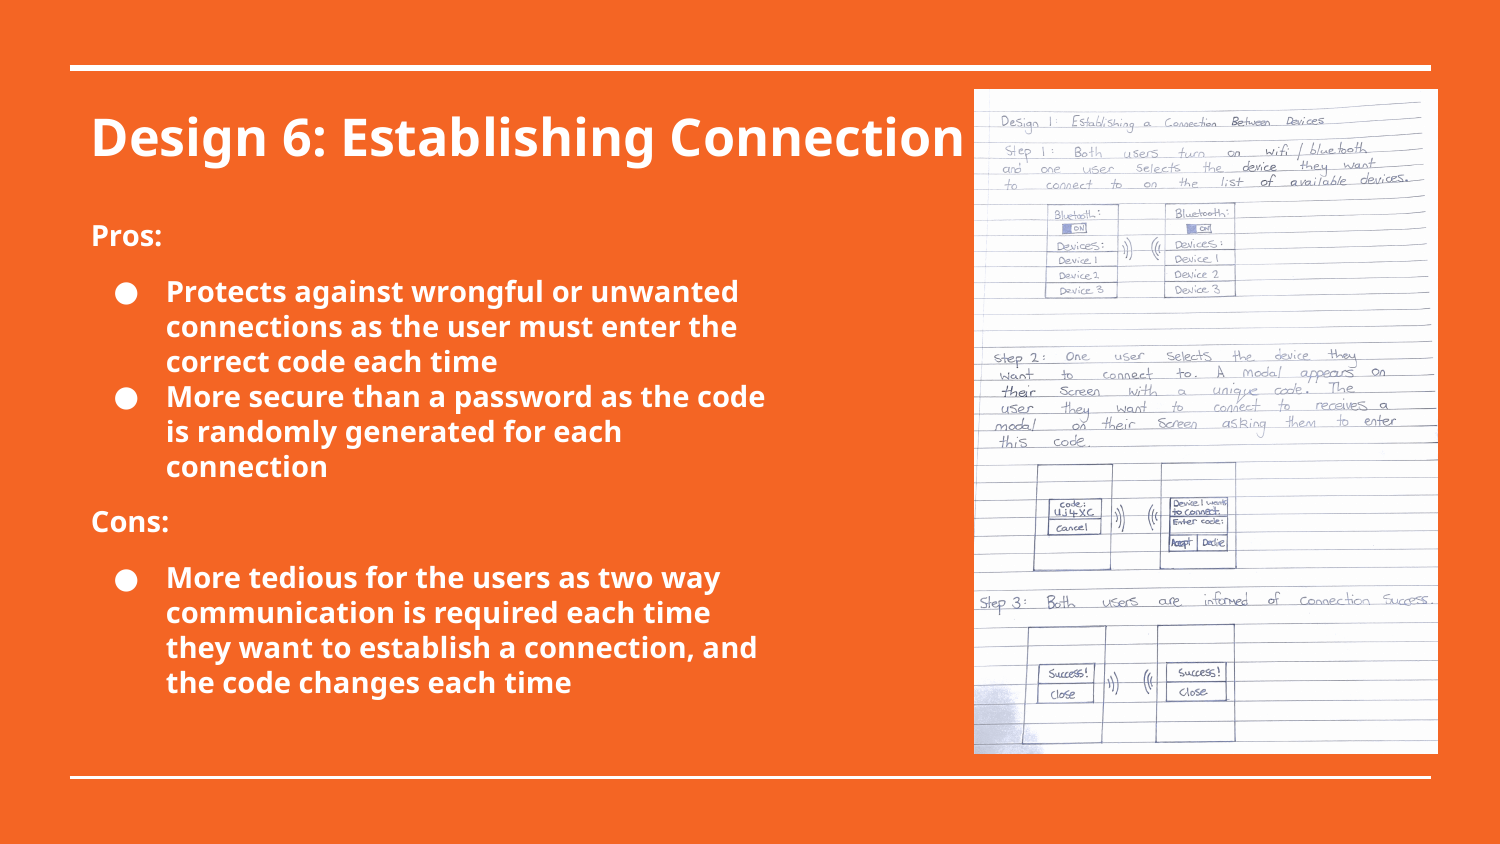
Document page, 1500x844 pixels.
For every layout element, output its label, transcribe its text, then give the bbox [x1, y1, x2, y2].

picture [974, 89, 1438, 755]
text_box Design 6: Establishing Connection [75, 89, 973, 183]
text_box Pros: Protects against wrongful or unwanted connections as the user must enter the correct code each time More secure than a password as the code is randomly generated for each connection Cons: More tedious for the users as two way communication is required each time they want to establish a connection, and the code changes each time [75, 202, 790, 715]
